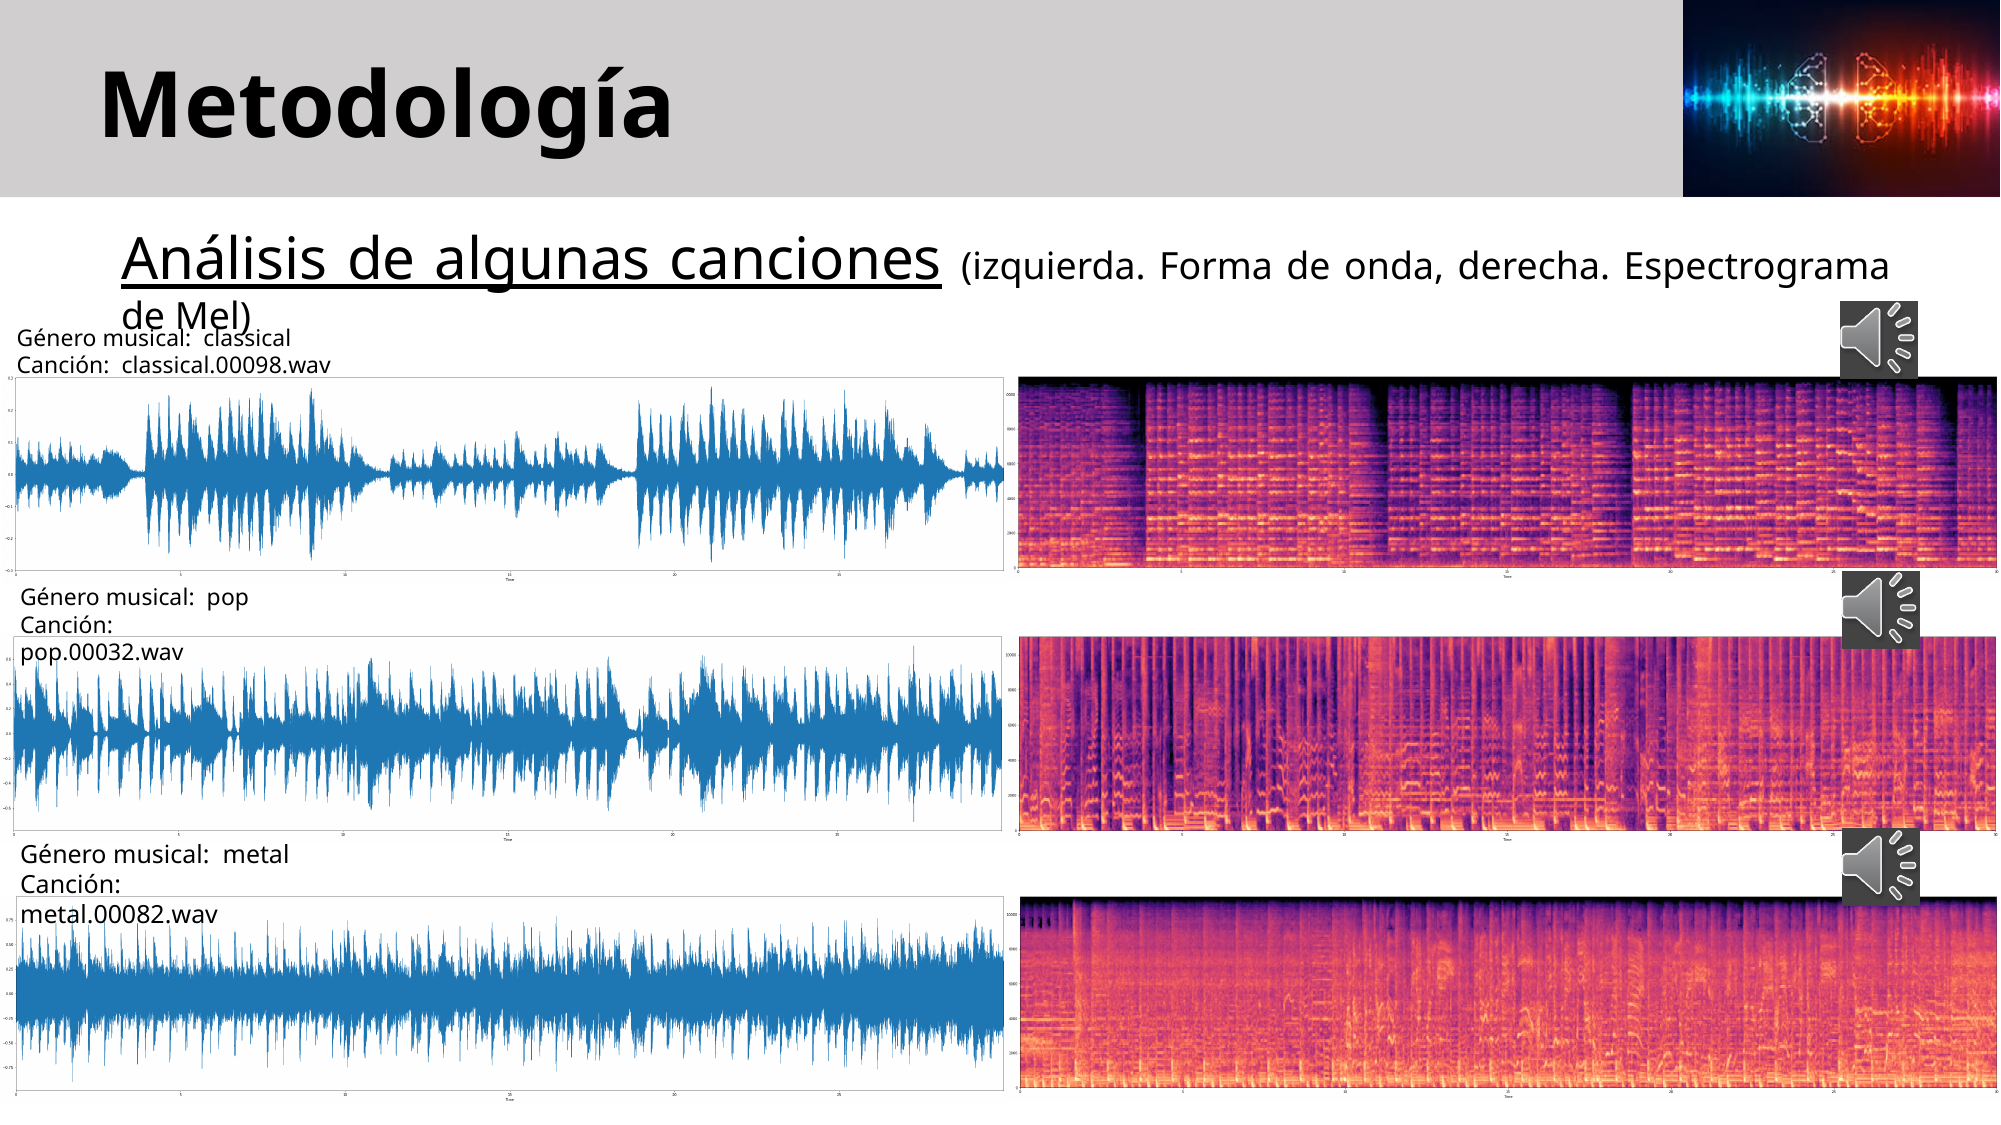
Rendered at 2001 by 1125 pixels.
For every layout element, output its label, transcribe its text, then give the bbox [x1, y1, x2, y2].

text_box Género musical: metal Canción: metal.00082.wav [5, 844, 332, 894]
text_box Género musical: pop Canción: pop.00032.wav [5, 584, 286, 634]
picture [0, 300, 2000, 1104]
picture [1682, 0, 2000, 198]
text_box Género musical: classical Canción: classical.00098.wav [1, 316, 1002, 386]
text_box [0, 0, 1682, 198]
text_box Análisis de algunas canciones (izquierda. Forma de onda, derecha. Espectrograma de Mel) [106, 214, 1906, 345]
title Metodología [82, 19, 1682, 166]
